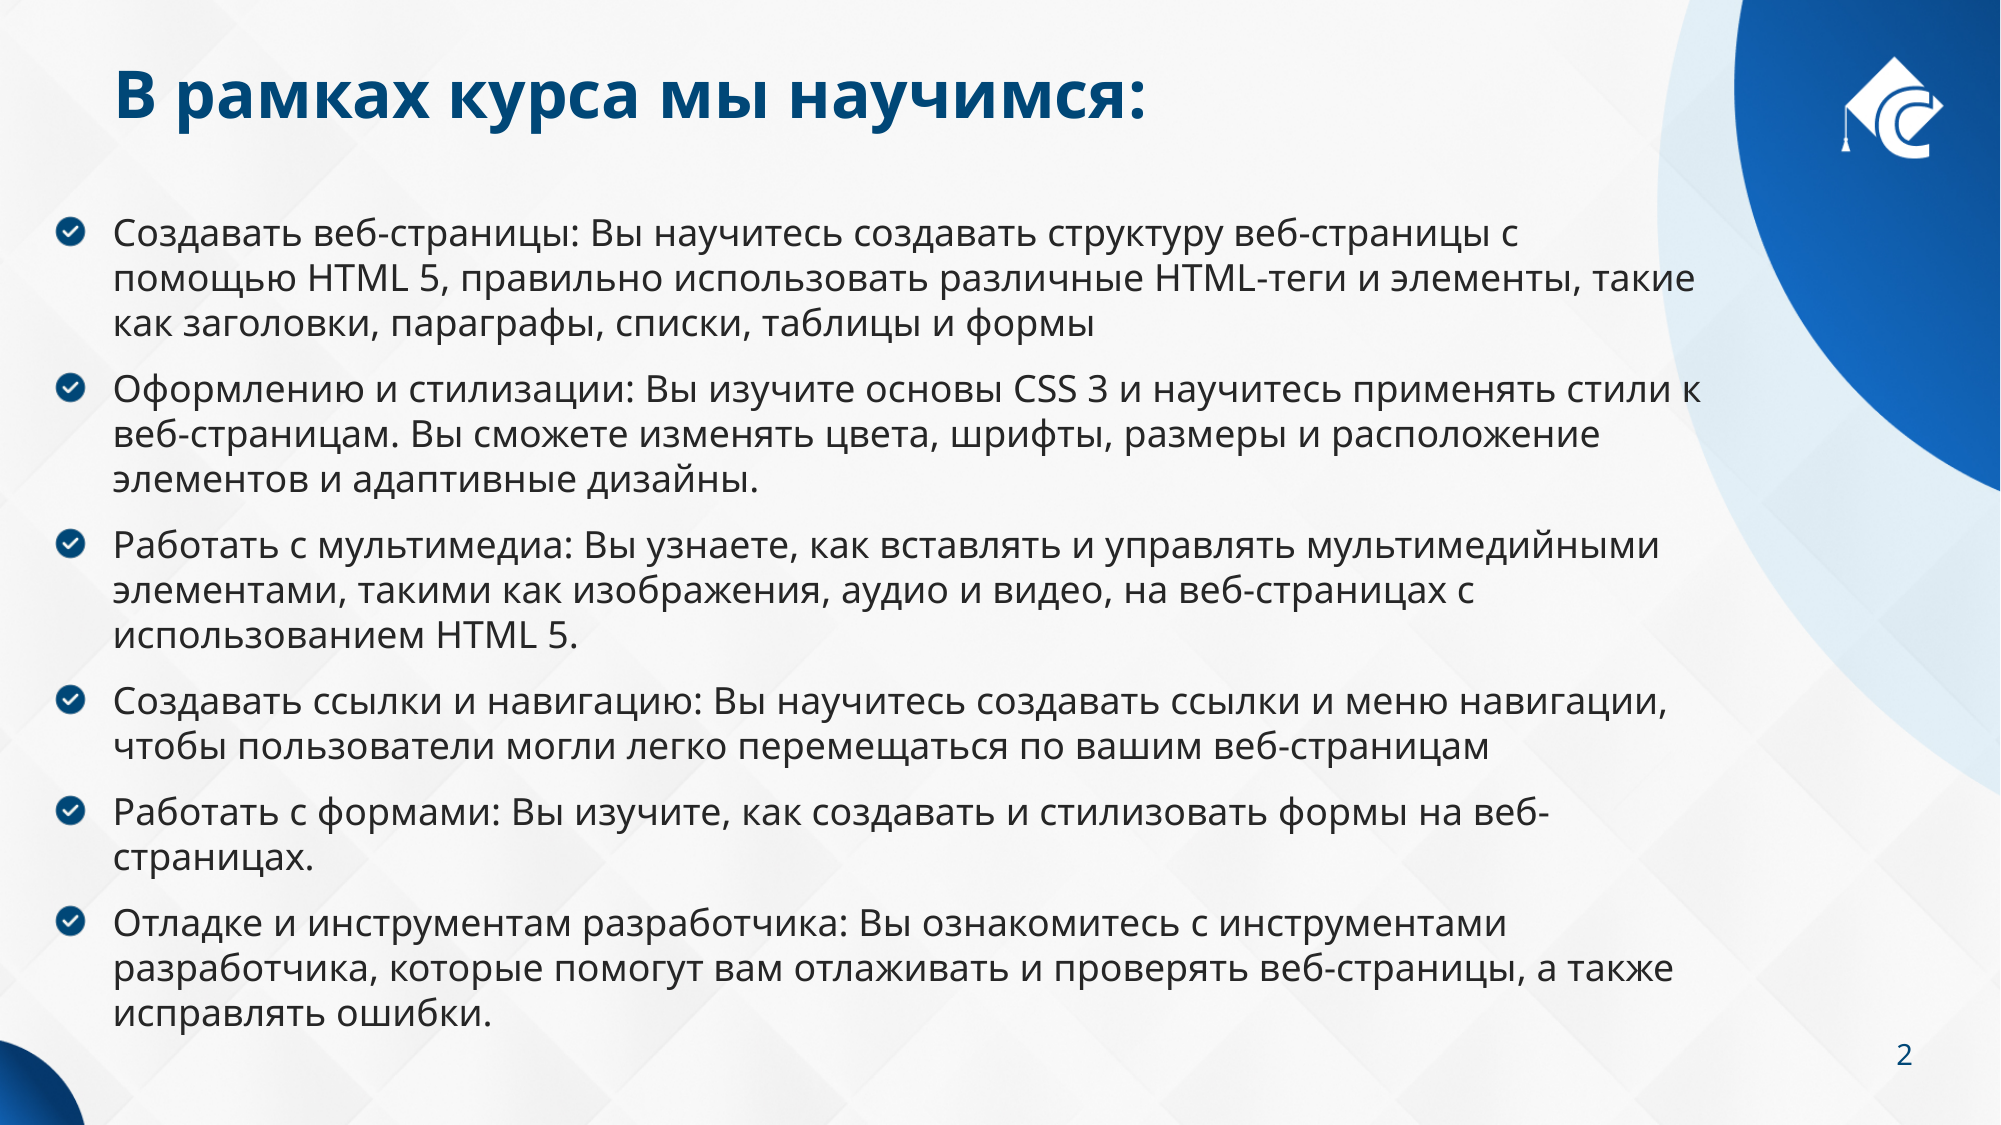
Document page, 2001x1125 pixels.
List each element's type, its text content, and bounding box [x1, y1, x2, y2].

title В рамках курса мы научимся: [98, 53, 1634, 141]
slide_number 2 [1810, 1026, 1929, 1086]
list Создавать веб-страницы: Вы научитесь создавать структуру веб-страницы с помощью HTML 5, правильно использовать различные HTML-теги и элементы, такие как заголовки, параграфы, списки, таблицы и формы Оформлению и стилизации: Вы изучите основы CSS 3 и научитесь применять стили к веб-страницам. Вы сможете изменять цвета, шрифты, размеры и расположение элементов и адаптивные дизайны. Работать с мультимедиа: Вы узнаете, как вставлять и управлять мультимедийными элементами, такими как изображения, аудио и видео, на веб-страницах с использованием HTML 5. Создавать ссылки и навигацию: Вы научитесь создавать ссылки и меню навигации, чтобы пользователи могли легко перемещаться по вашим веб-страницам Работать с формами: Вы изучите, как создавать и стилизовать формы на веб-страницах. Отладке и инструментам разработчика: Вы ознакомитесь с инструментами разработчика, которые помогут вам отлаживать и проверять веб-страницы, а также исправлять ошибки. [38, 201, 1722, 1056]
picture [0, 0, 2001, 1125]
